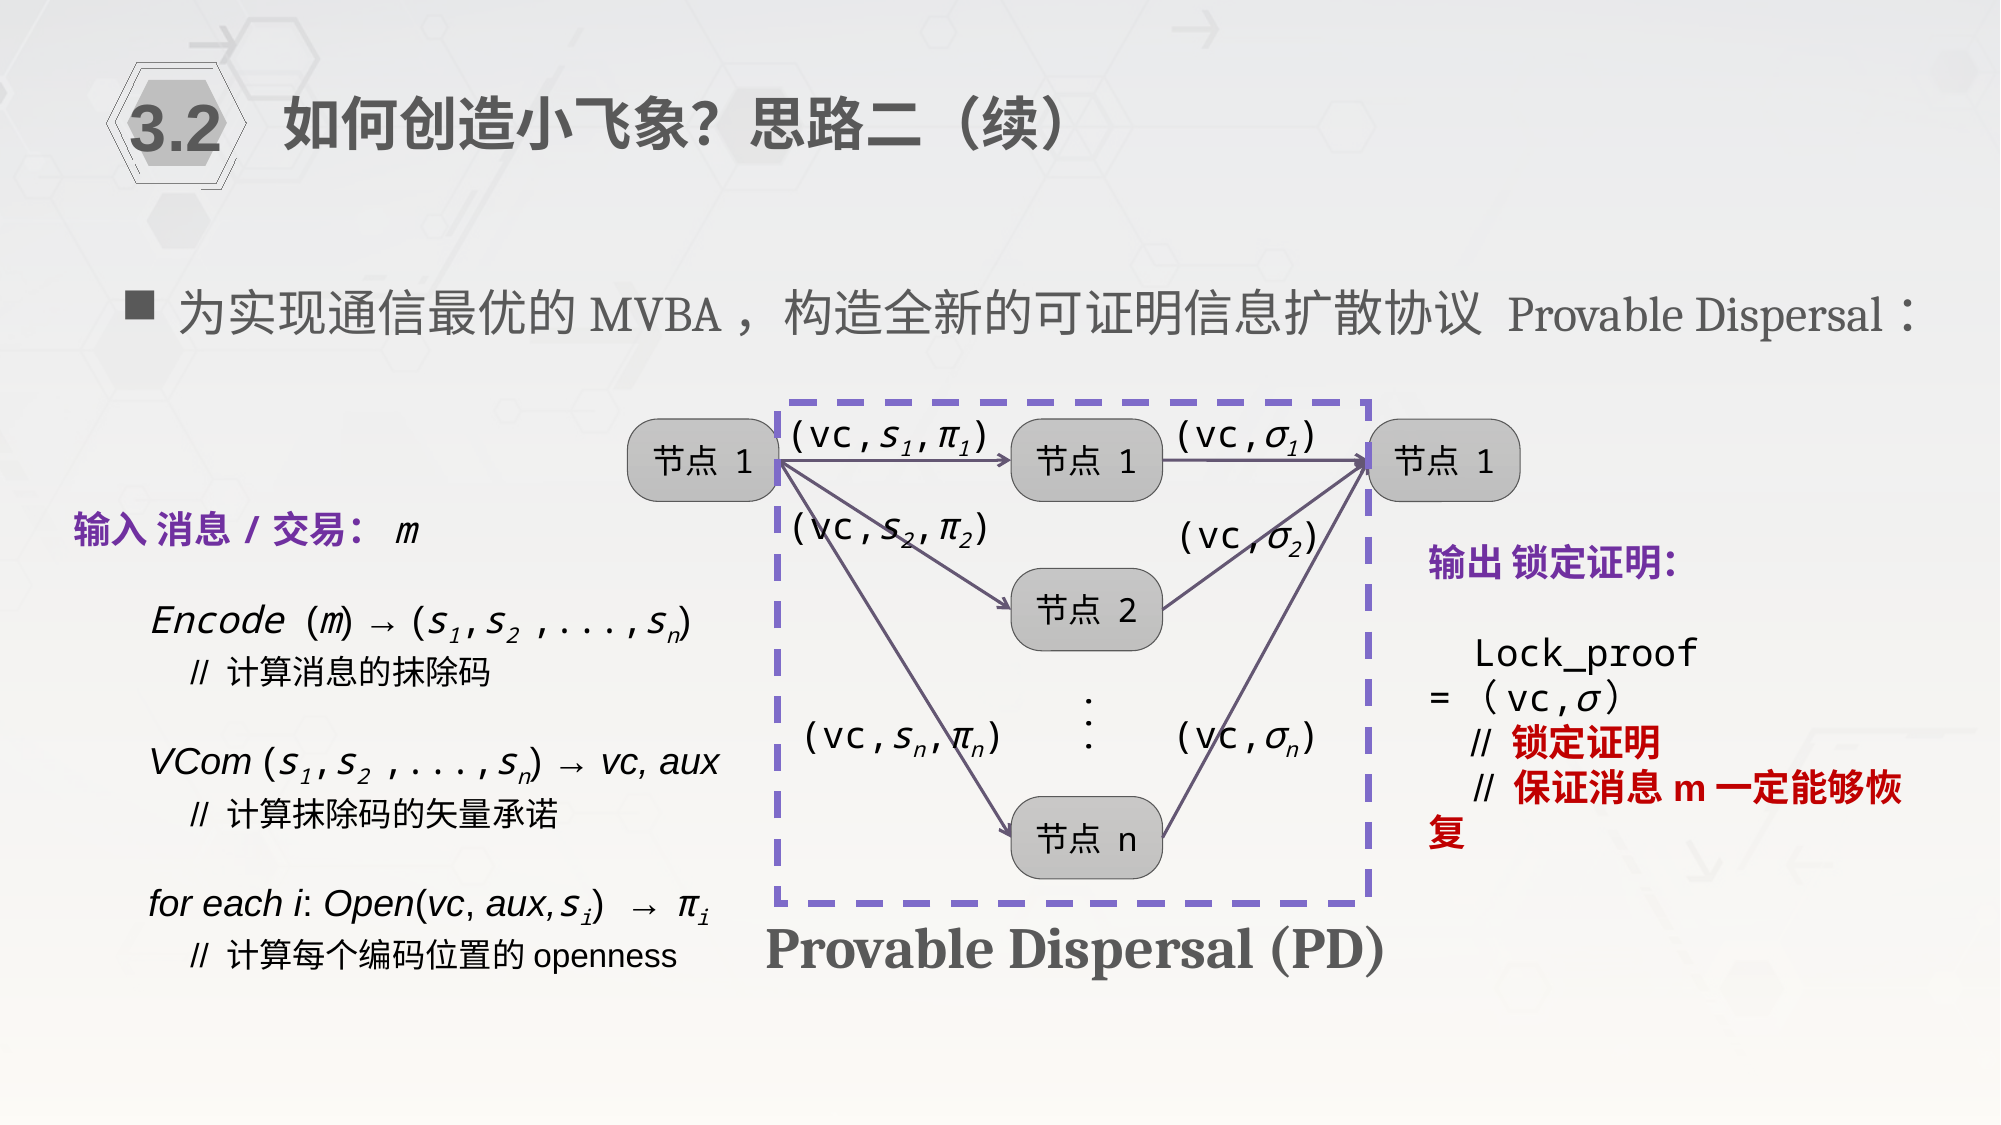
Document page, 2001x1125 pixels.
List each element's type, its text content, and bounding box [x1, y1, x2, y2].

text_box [1162, 462, 1369, 840]
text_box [106, 62, 1114, 190]
text_box Provable Dispersal (PD) [750, 903, 1404, 988]
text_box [778, 460, 1011, 838]
text_box (vc,s1,π1) [771, 409, 777, 469]
text_box 节点 1 [626, 418, 777, 498]
text_box 为实现通信最优的MVBA，构造全新的可证明信息扩散协议 Provable Dispersal： [106, 244, 1991, 409]
text_box 输出 锁定证明： Lock_proof =（vc,σ） // 锁定证明 // 保证消息m一定能够恢复 [1413, 531, 1932, 862]
text_box 节点 1 [1369, 418, 1521, 503]
text_box 输入 消息/交易：m Encode (m) → (s1,s2 ,...,sn) // 计算消息的抹除码 VCom (s1,s2 ,...,sn) → vc, aux // 计算抹除码的矢量承诺 for each i: Open(vc, aux,si) → πi // 计算每个编码位置的openness [58, 498, 812, 983]
text_box [776, 409, 1370, 903]
